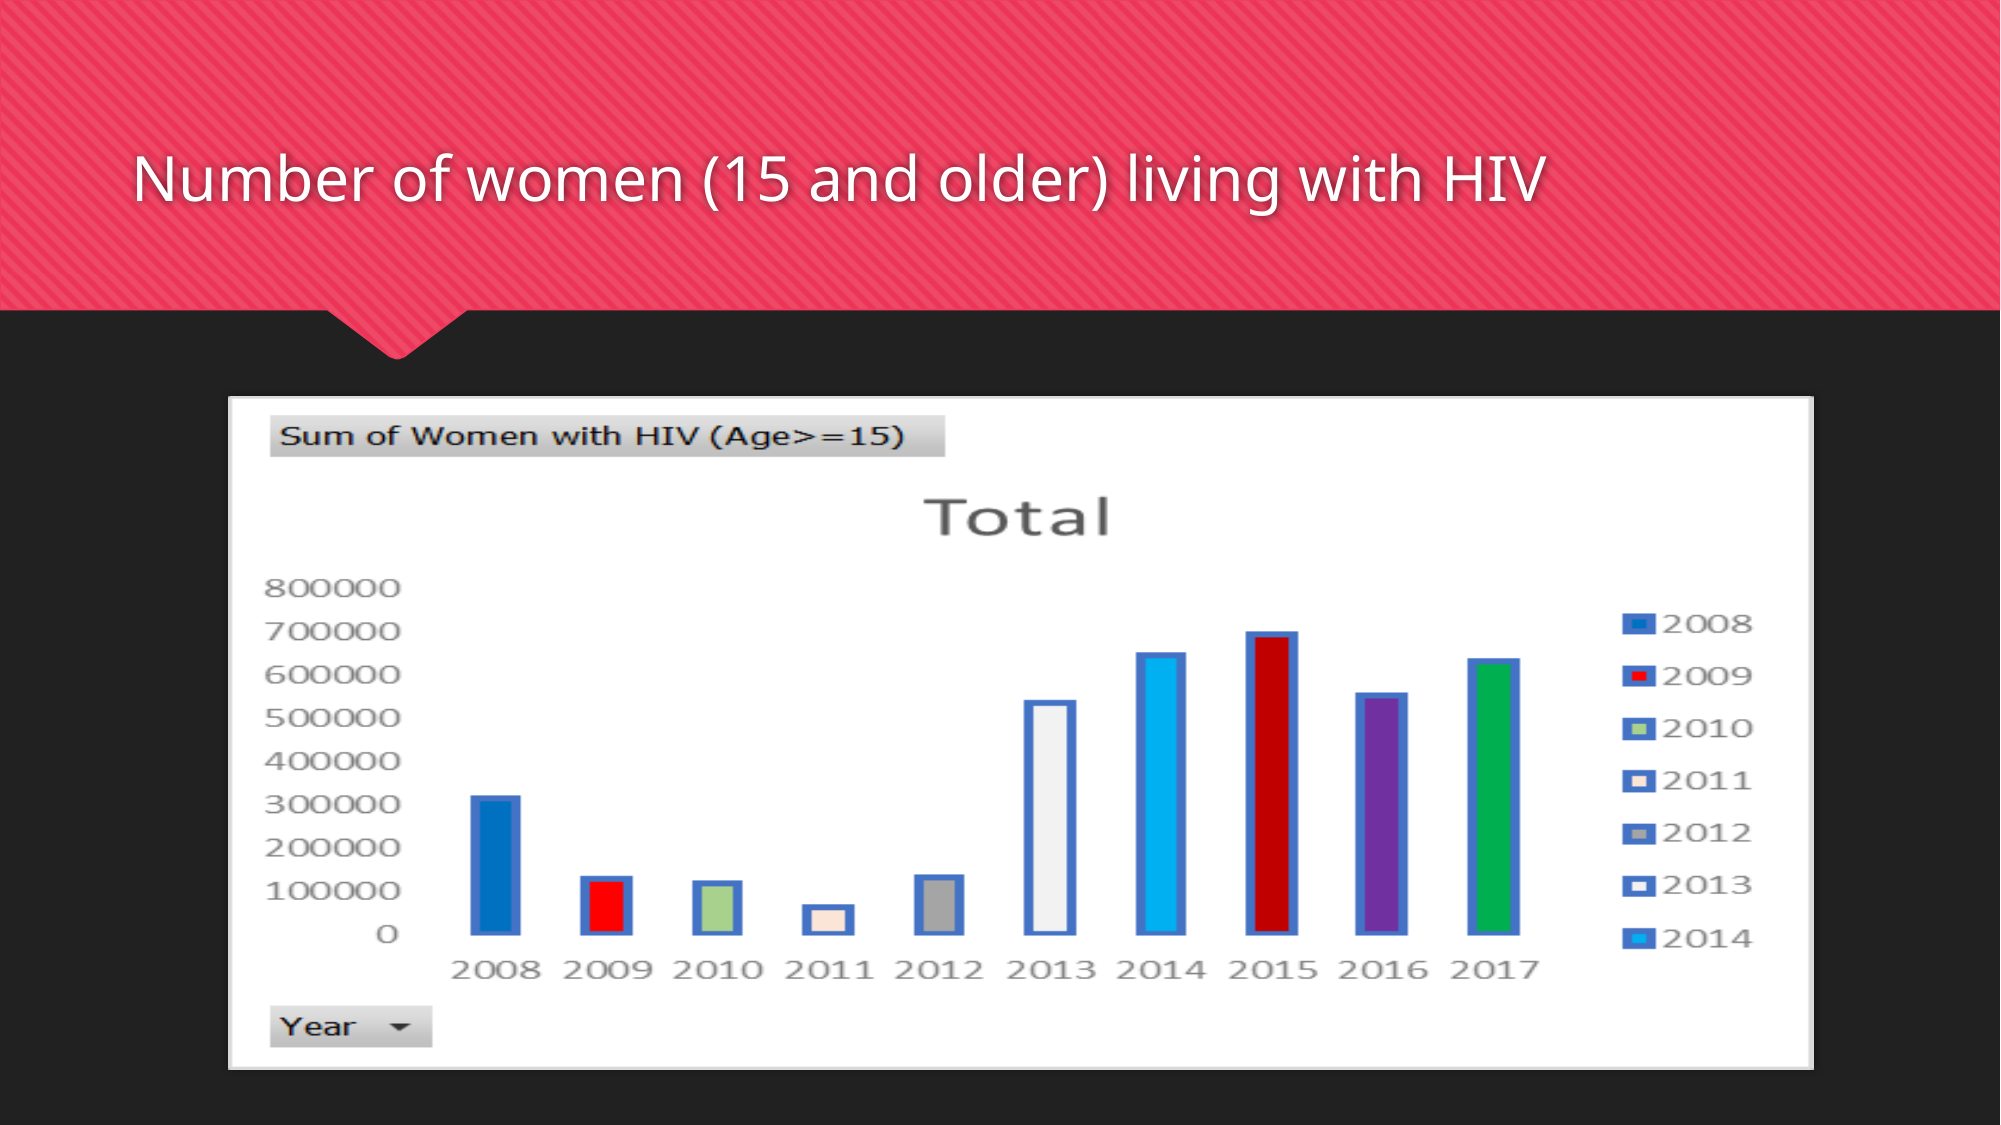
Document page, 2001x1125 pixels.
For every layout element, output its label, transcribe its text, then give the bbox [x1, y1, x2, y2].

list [228, 396, 1815, 1070]
title Number of women (15 and older) living with HIV [116, 62, 1851, 222]
